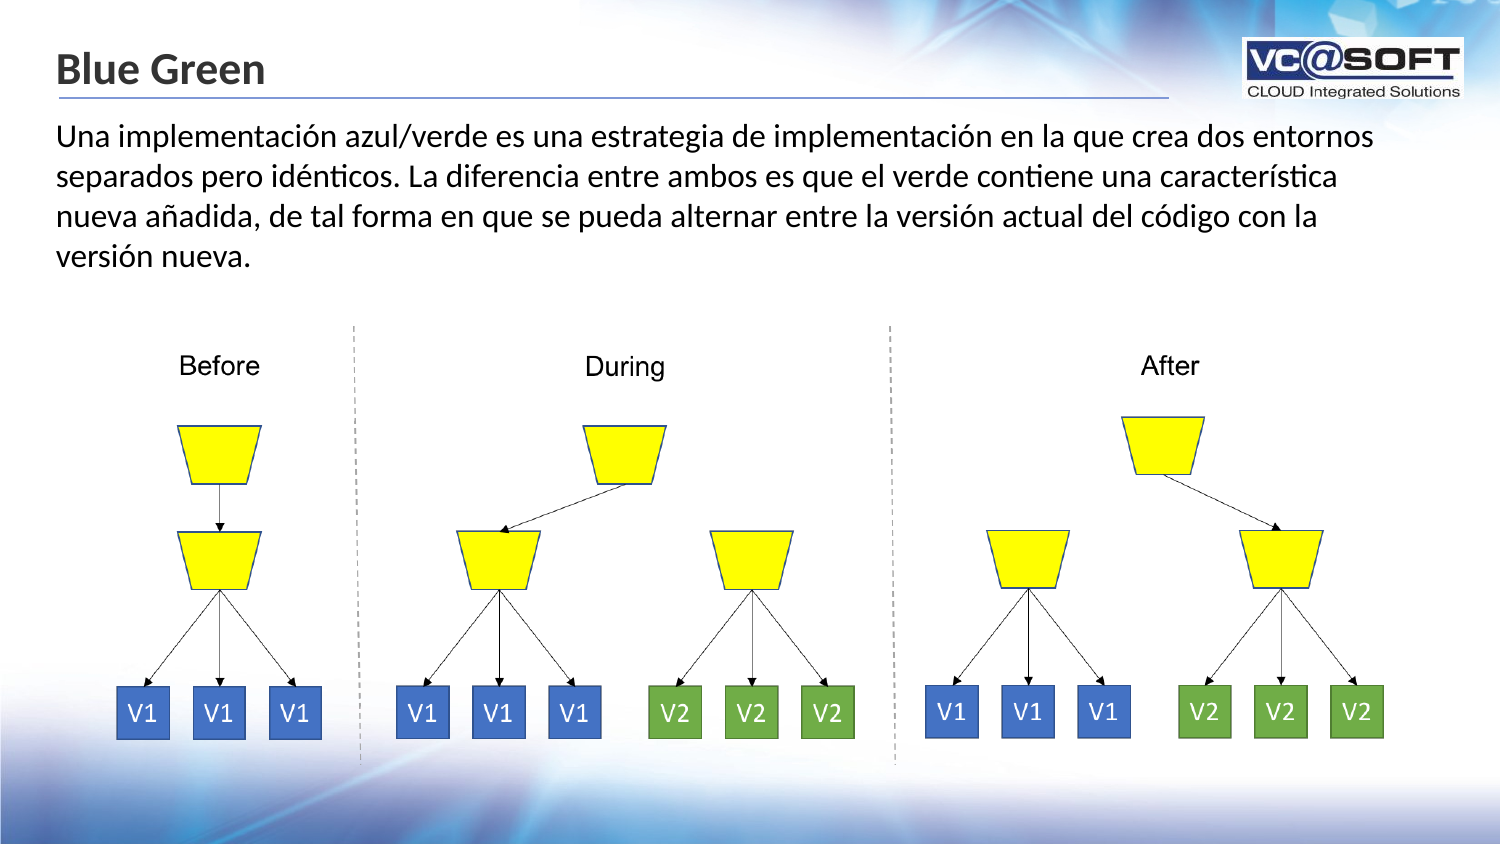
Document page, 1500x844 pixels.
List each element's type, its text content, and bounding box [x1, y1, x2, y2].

list Una implementación azul/verde es una estrategia de implementación en la que crea dos entornos separados pero idénticos. La diferencia entre ambos es que el verde contiene una característica nueva añadida, de tal forma en que se pueda alternar entre la versión actual del código con la versión nueva. [40, 106, 1424, 242]
picture [579, 0, 1500, 150]
picture [0, 326, 1500, 844]
title Blue Green [40, 33, 1426, 98]
